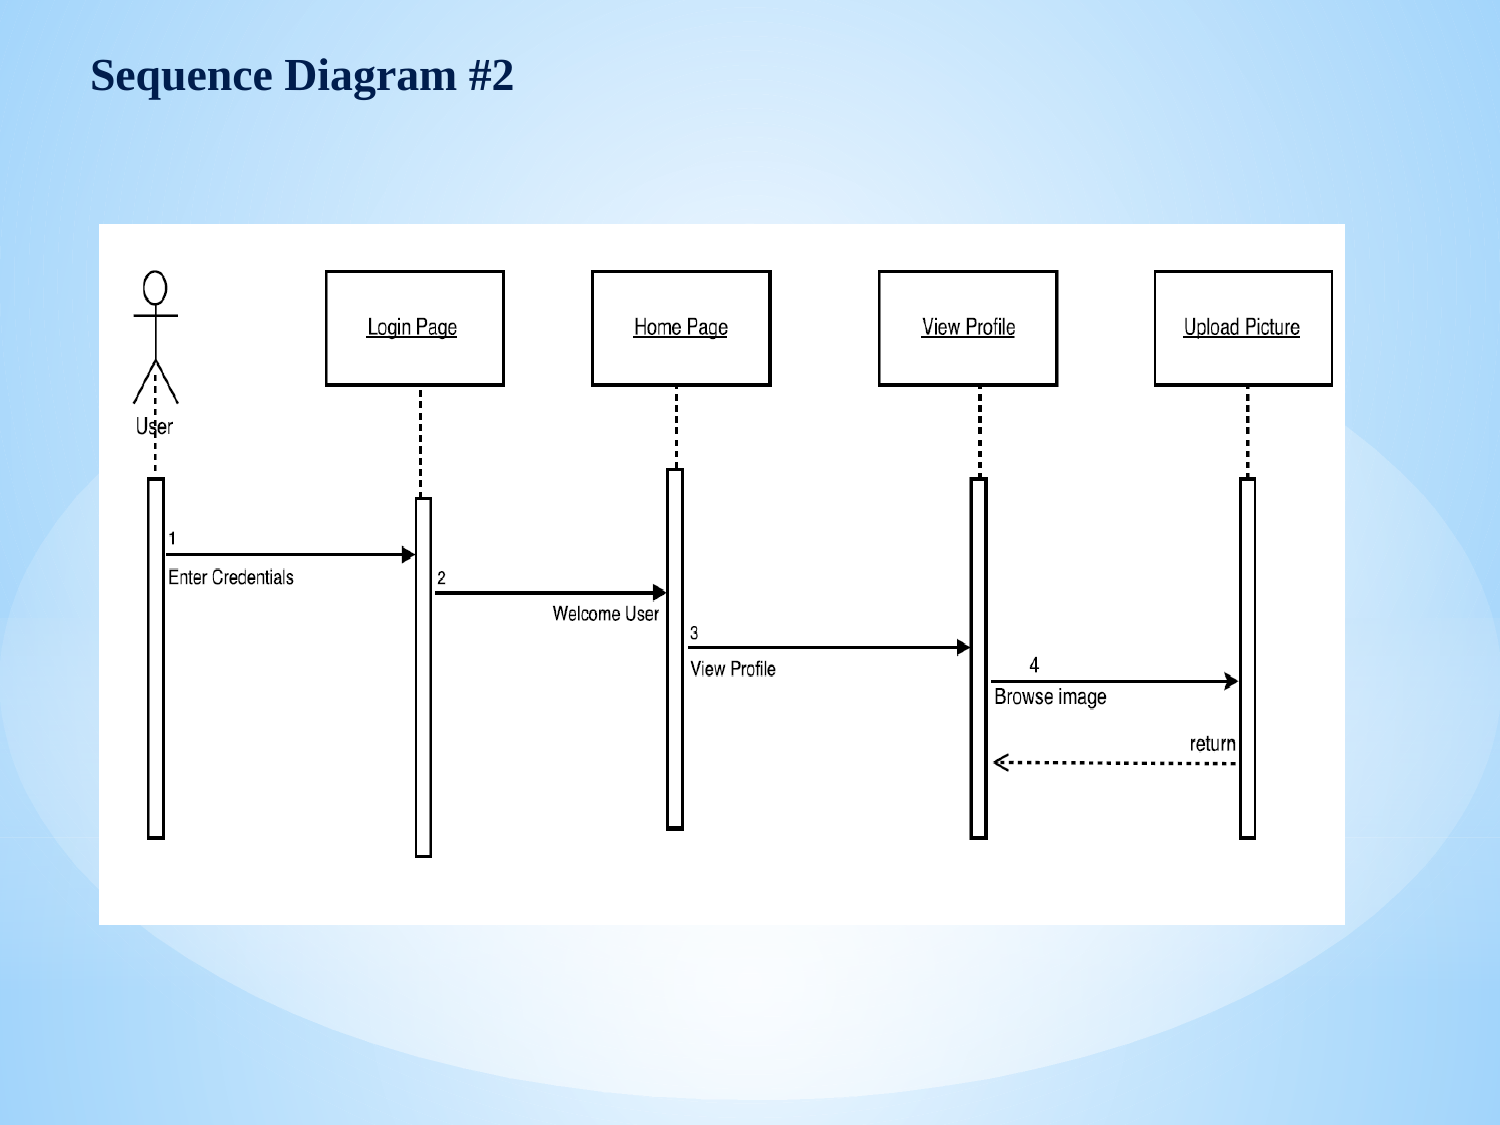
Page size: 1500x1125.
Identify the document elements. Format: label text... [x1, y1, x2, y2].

list Sequence Diagram #2 [75, 37, 1300, 1062]
picture [99, 224, 1345, 926]
